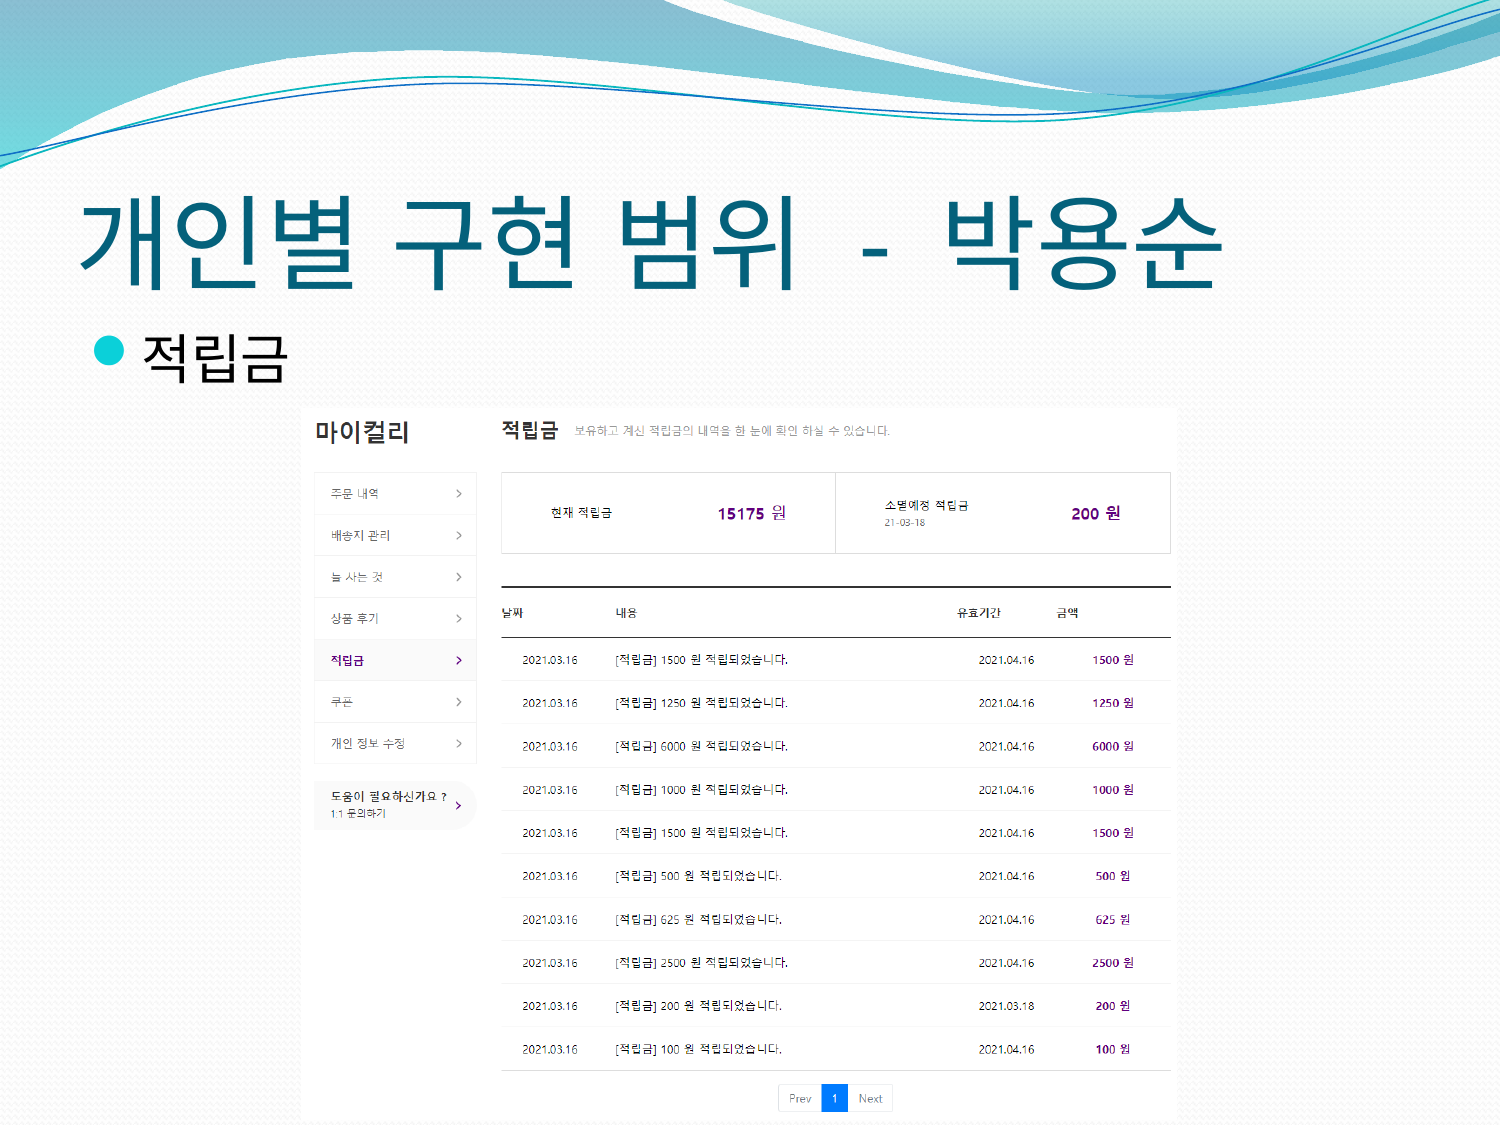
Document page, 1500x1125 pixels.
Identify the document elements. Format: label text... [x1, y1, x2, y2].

text_box 네비게이션바로 편리한 이동 [1177, 410, 1183, 1038]
picture [300, 408, 1177, 1120]
text_box 네비게이션바로 편리한 이동 [293, 409, 300, 1038]
title 개인별 구현 범위 - 박용순 [75, 115, 1425, 303]
list 적립금 [75, 317, 1425, 1038]
